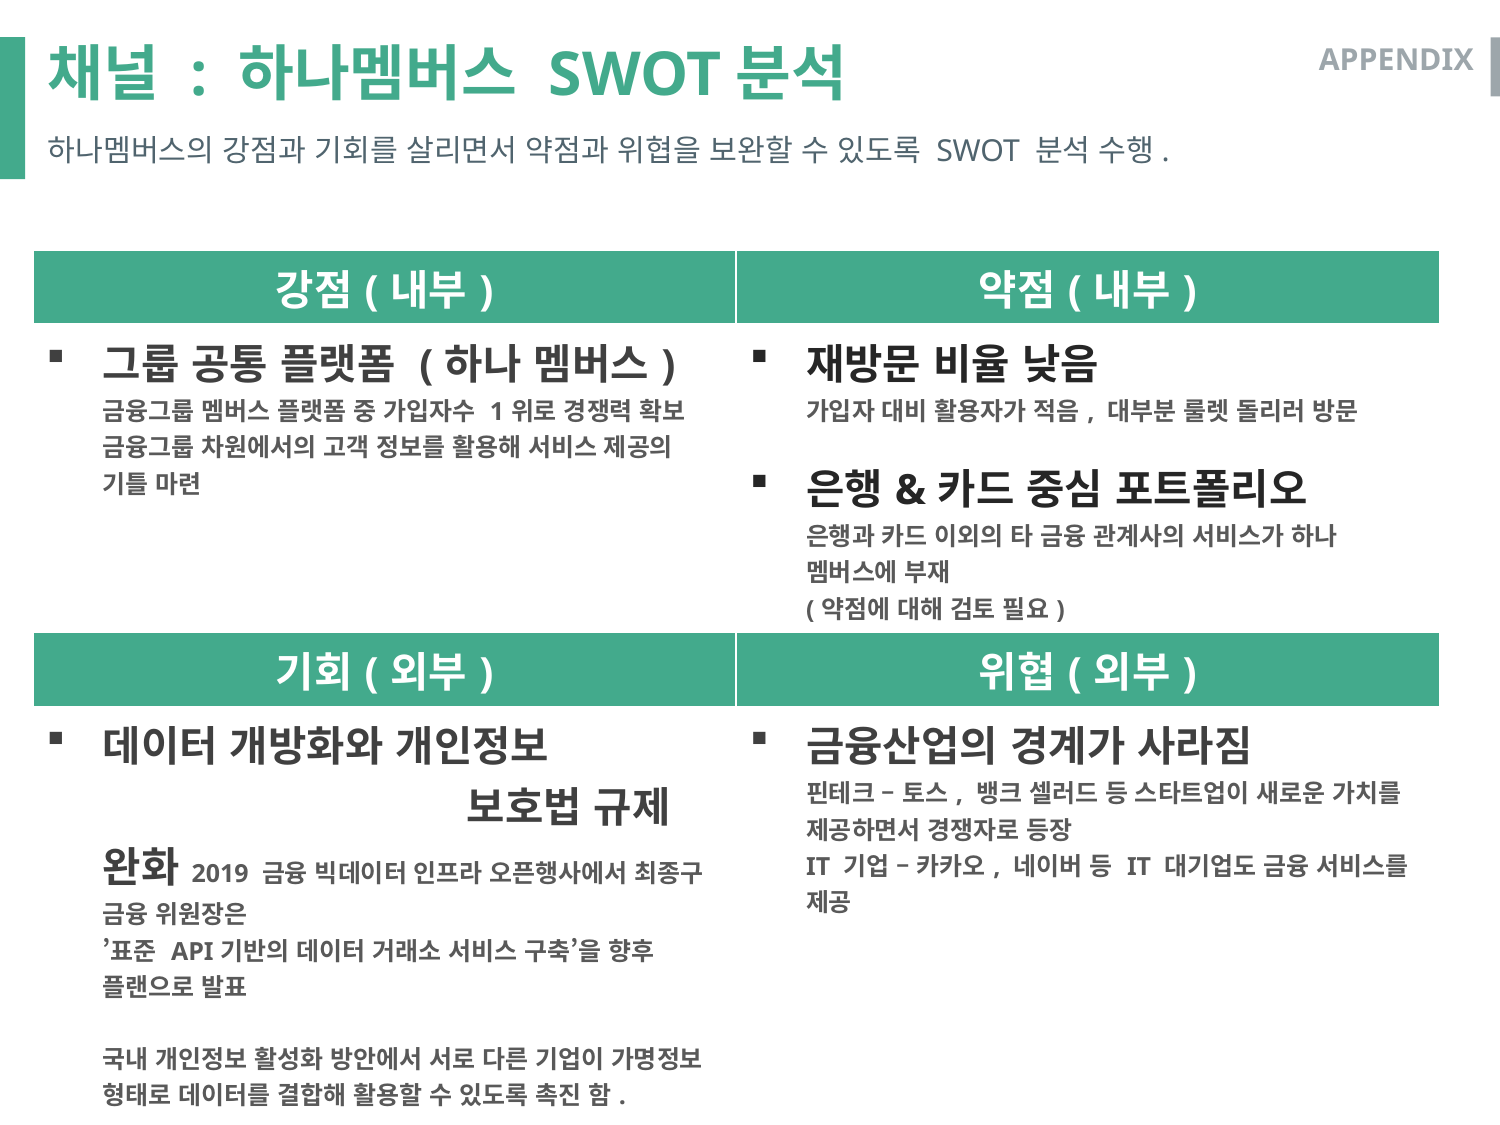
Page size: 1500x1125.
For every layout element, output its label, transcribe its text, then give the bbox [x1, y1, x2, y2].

list 채널 : 하나멤버스 SWOT분석 [32, 35, 1149, 127]
table_cell 금융산업의 경계가 사라짐 핀테크 – 토스, 뱅크 셀러드 등 스타트업이 새로운 가치를 제공하면서 경쟁자로 등장 IT 기업 – 카카오, 네이버 등 IT 대기업도 금융 서비스를 제공 [737, 707, 1439, 1118]
list 하나멤버스의 강점과 기회를 살리면서 약점과 위협을 보완할 수 있도록 SWOT 분석 수행. [32, 127, 1404, 197]
table_header 약점(내부) [737, 251, 1439, 323]
table_cell 그룹 공통 플랫폼 (하나 멤버스) 금융그룹 멤버스 플랫폼 중 가입자수 1위로 경쟁력 확보 금융그룹 차원에서의 고객 정보를 활용해 서비스 제공의 기틀 마련 [34, 325, 735, 631]
table_header 강점(내부) [34, 251, 735, 323]
table_cell 데이터 개방화와 개인정보 보호법 규제 완화2019 금융 빅데이터 인프라 오픈행사에서 최종구 금융 위원장은 ’표준 API기반의 데이터 거래소 서비스 구축’을 향후 플랜으로 발표 국내 개인정보 활성화 방안에서 서로 다른 기업이 가명정보 형태로 데이터를 결합해 활용할 수 있도록 촉진 함. [34, 707, 735, 1118]
table_cell 재방문 비율 낮음 가입자 대비 활용자가 적음, 대부분 룰렛 돌리러 방문 은행&카드 중심 포트폴리오 은행과 카드 이외의 타 금융 관계사의 서비스가 하나 멤버스에 부재 (약점에 대해 검토 필요) [737, 325, 1439, 631]
list APPENDIX [1170, 37, 1489, 97]
table_cell 기회(외부) [34, 633, 735, 706]
table_cell 위협(외부) [737, 633, 1439, 706]
